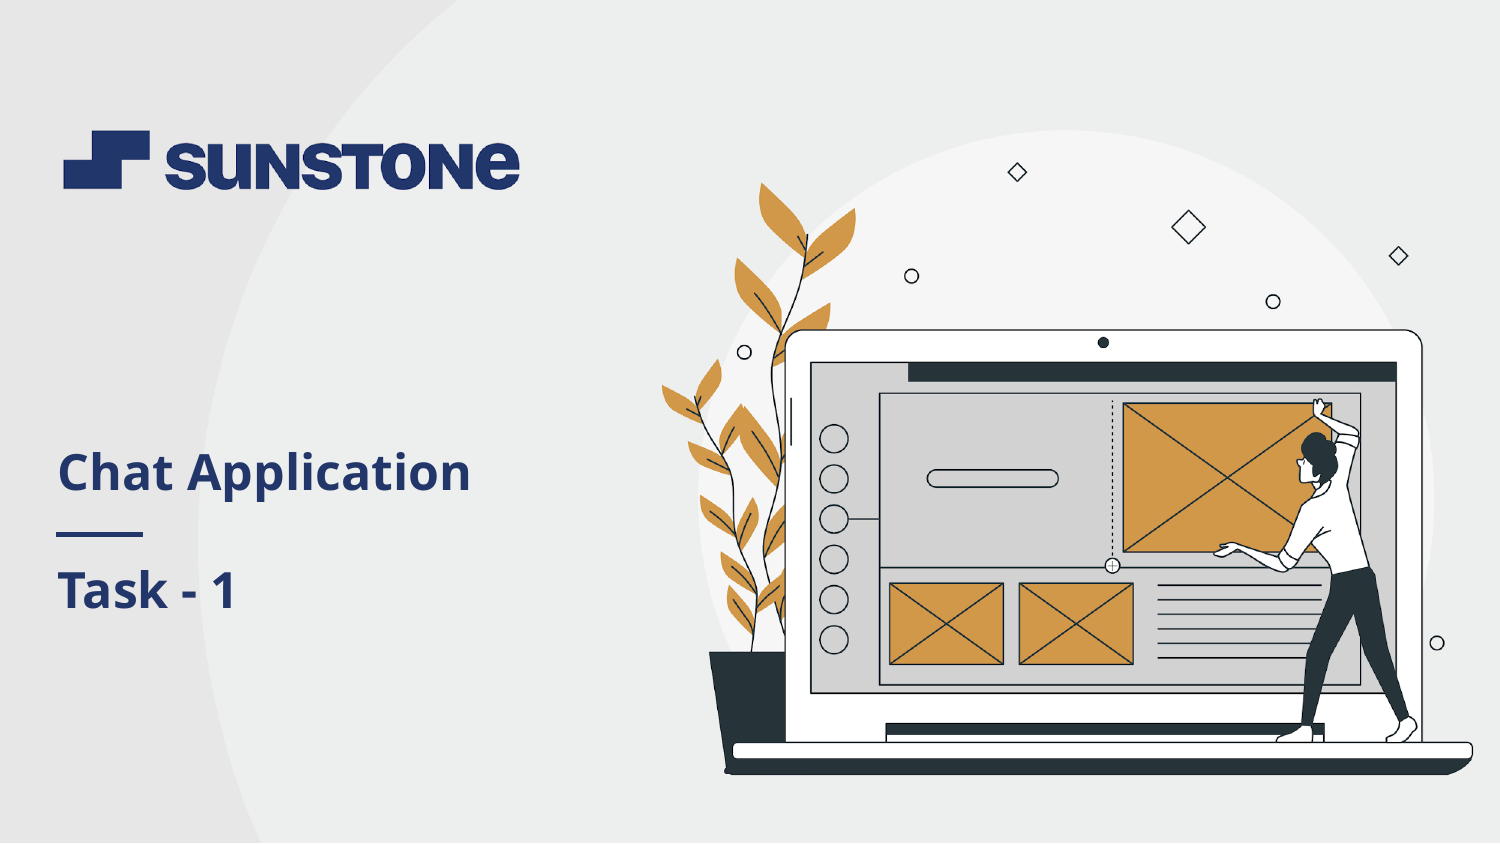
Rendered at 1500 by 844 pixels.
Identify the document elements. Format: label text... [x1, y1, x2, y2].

list Chat Application [42, 433, 649, 506]
picture [0, 0, 1500, 843]
list Task - 1 [42, 551, 649, 624]
